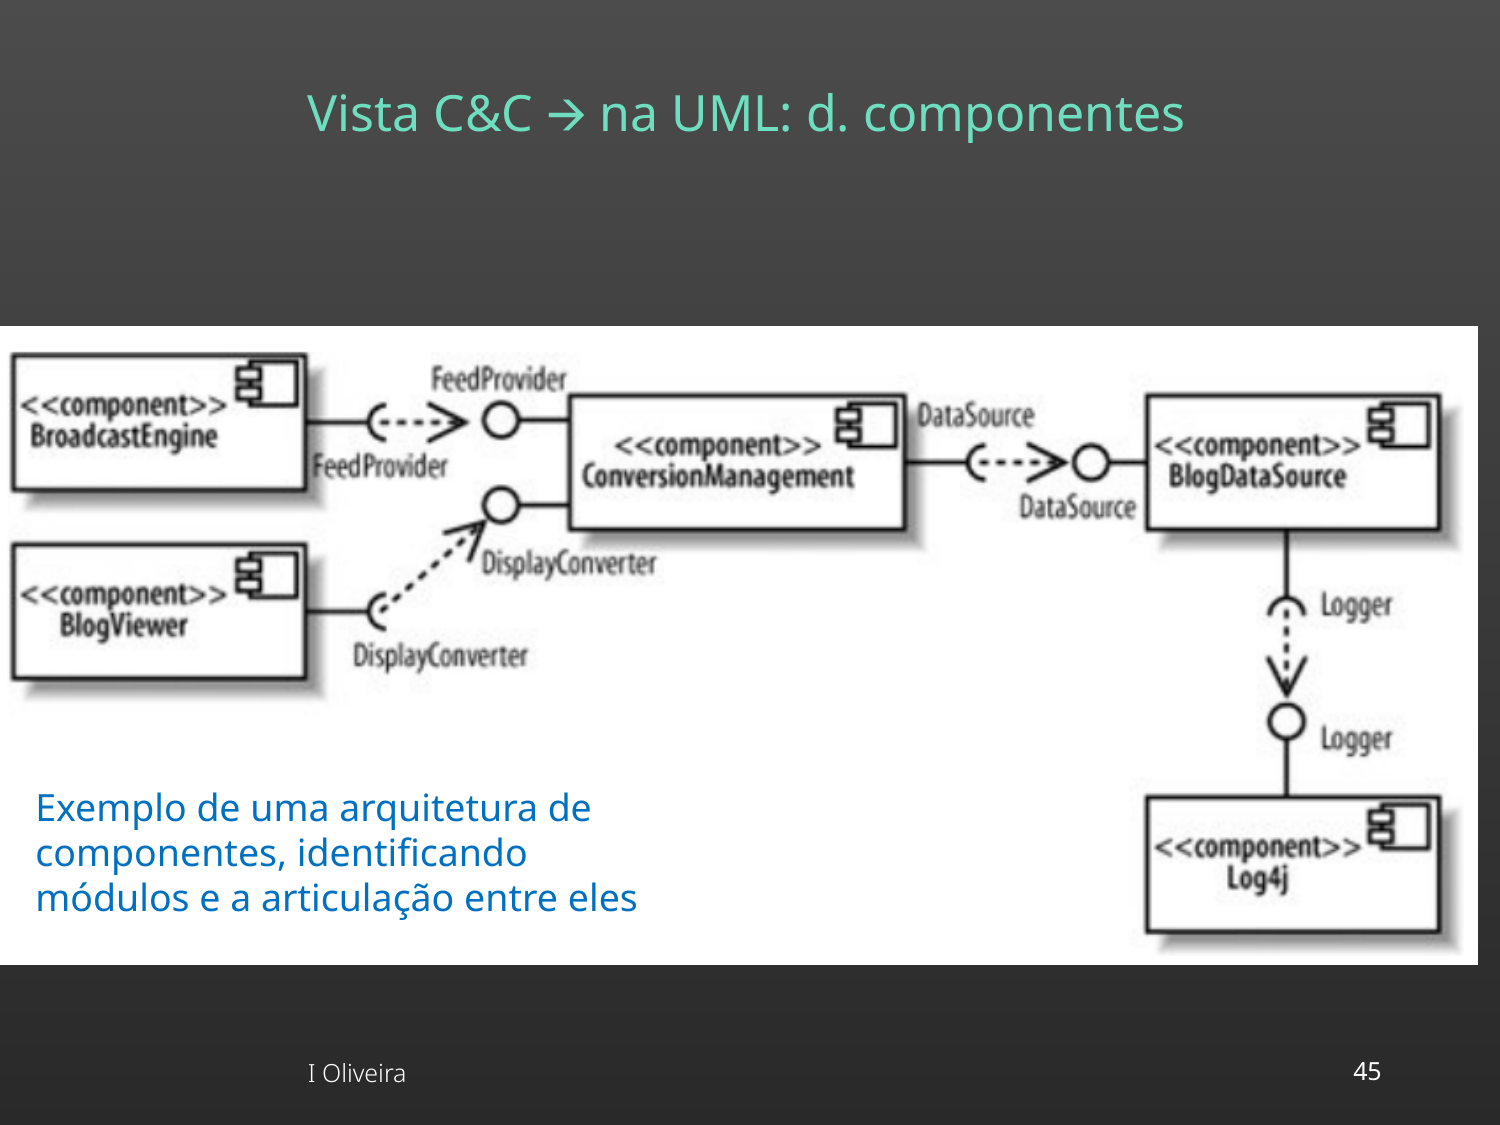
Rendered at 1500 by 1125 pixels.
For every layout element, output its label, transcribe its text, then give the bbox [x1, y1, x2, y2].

picture [0, 326, 1479, 965]
title Vista C&C 🡪 na UML: d. componentes [292, 59, 1397, 171]
slide_number ‹#› [1059, 1042, 1397, 1103]
footer I Oliveira [292, 1042, 1004, 1103]
